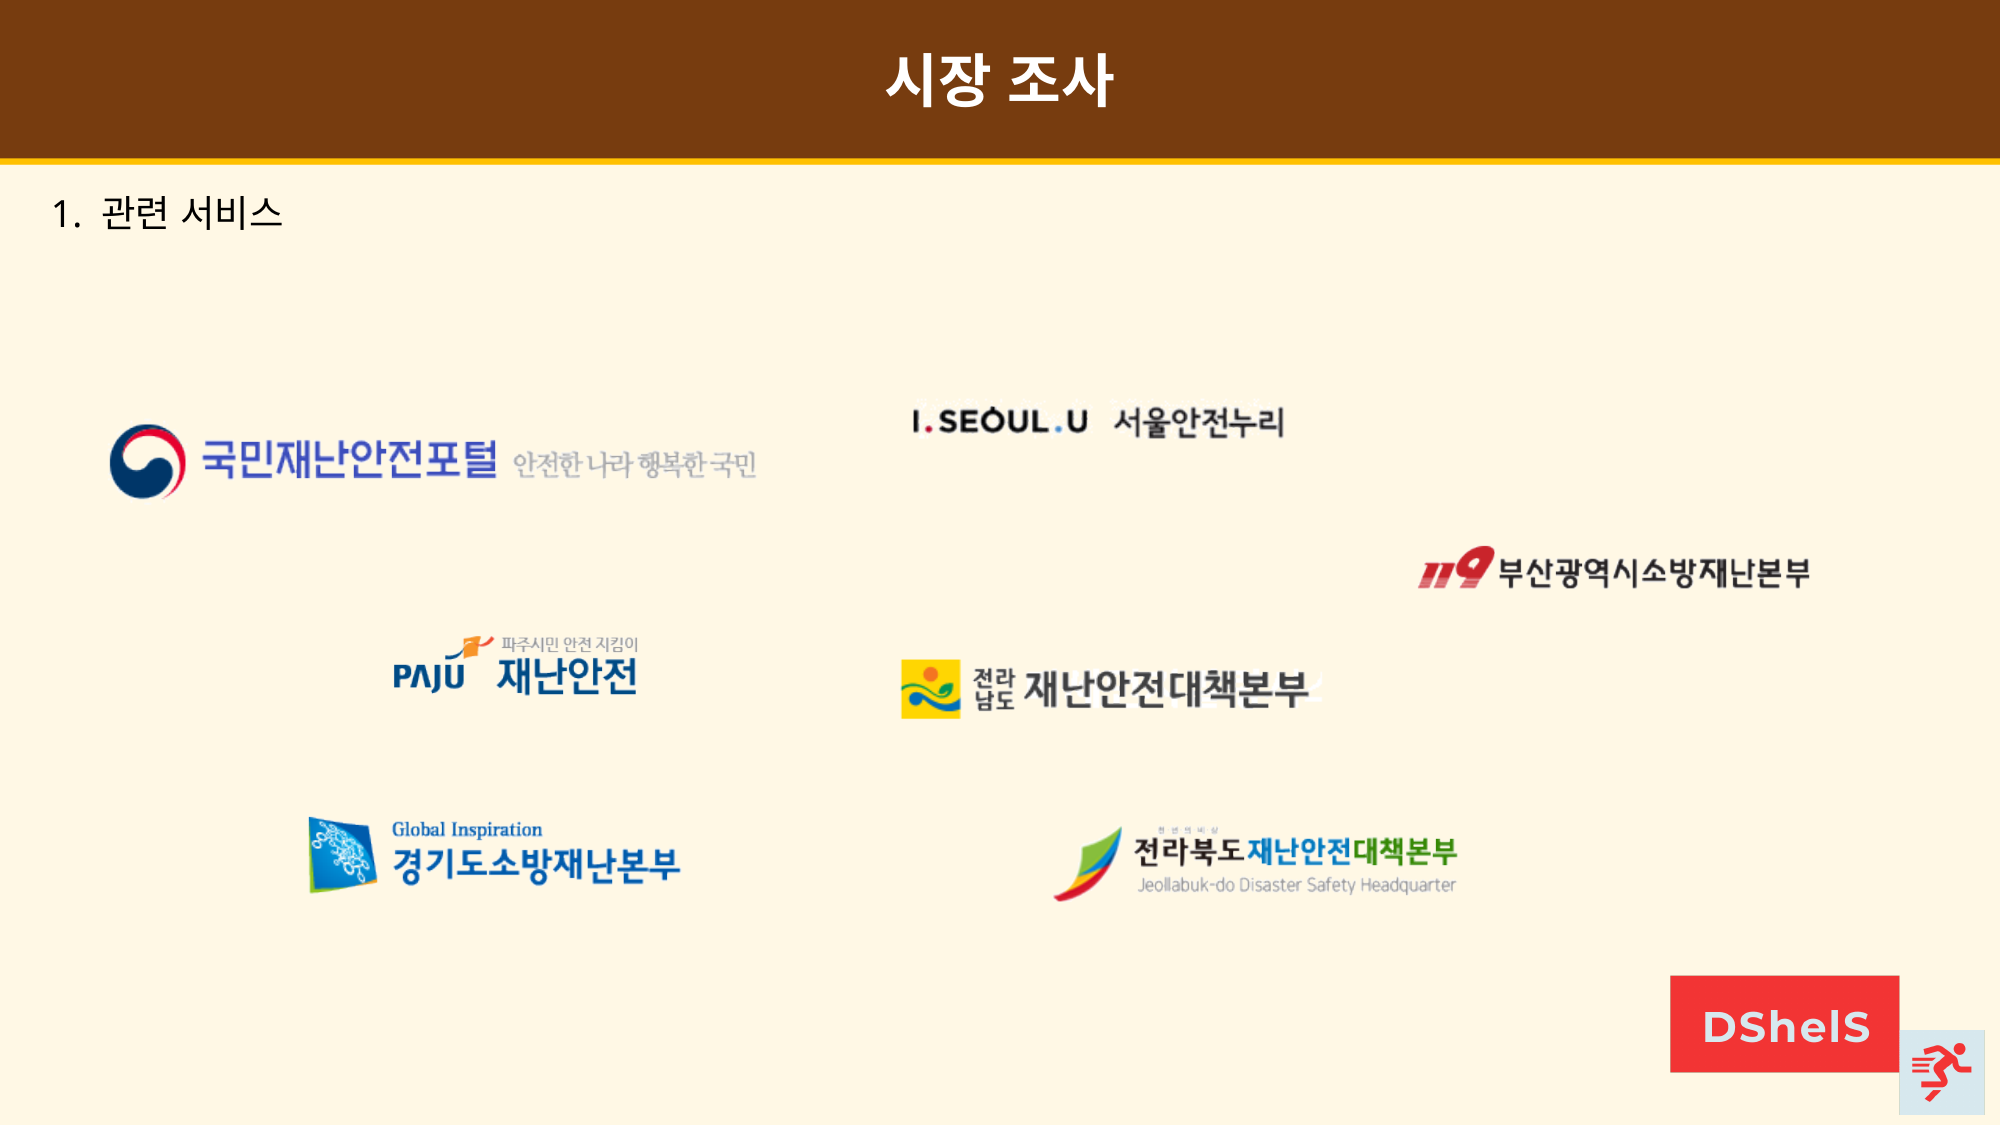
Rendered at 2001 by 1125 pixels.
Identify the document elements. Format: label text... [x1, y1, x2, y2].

text_box 1. 관련 서비스 [36, 182, 299, 242]
picture [1637, 959, 2001, 1125]
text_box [98, 382, 1827, 921]
text_box 시장 조사 [0, 0, 2000, 159]
